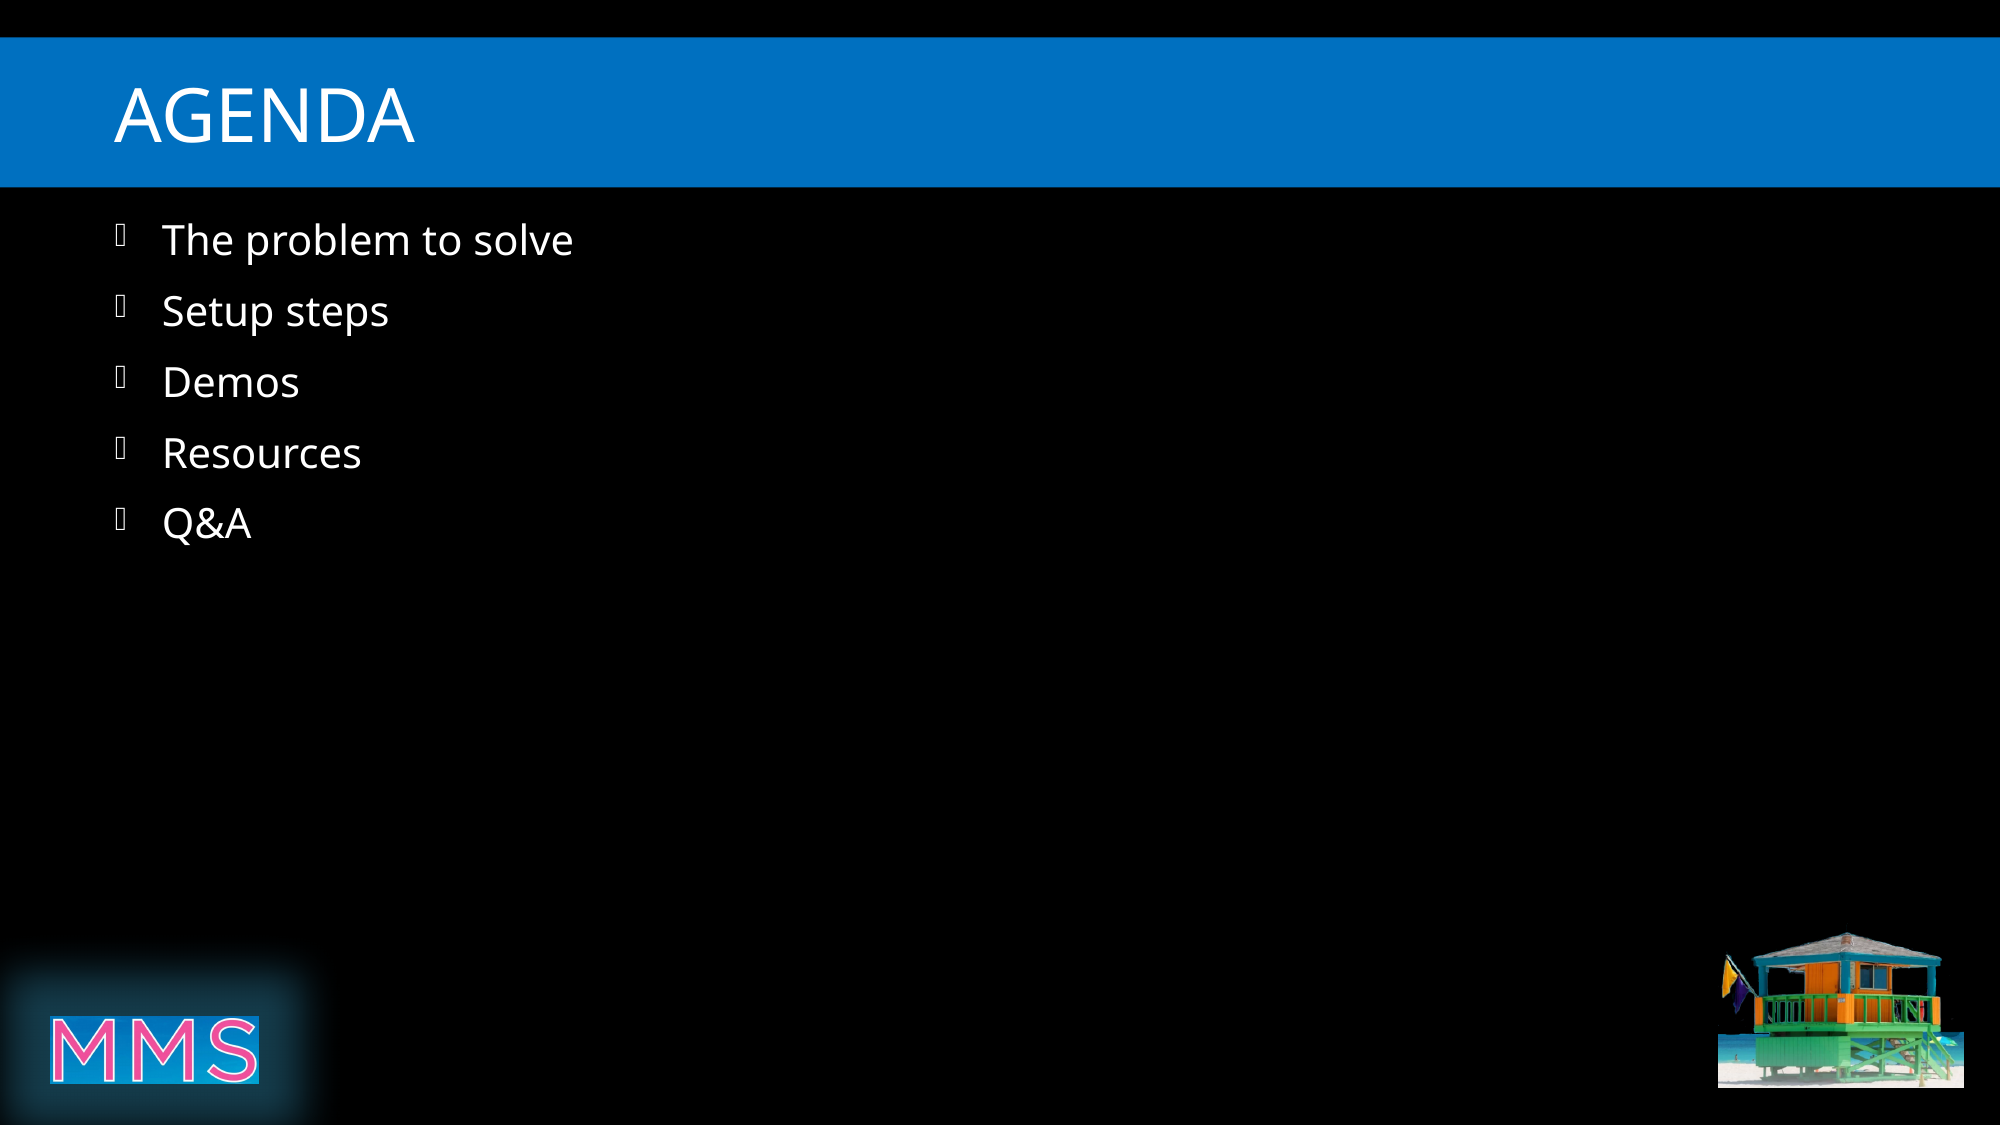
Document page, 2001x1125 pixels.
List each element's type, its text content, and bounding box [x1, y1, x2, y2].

picture [50, 1016, 259, 1084]
title Agenda [99, 37, 1900, 188]
picture [1718, 918, 1964, 1088]
list The problem to solve Setup steps Demos Resources Q&A [99, 206, 1900, 994]
